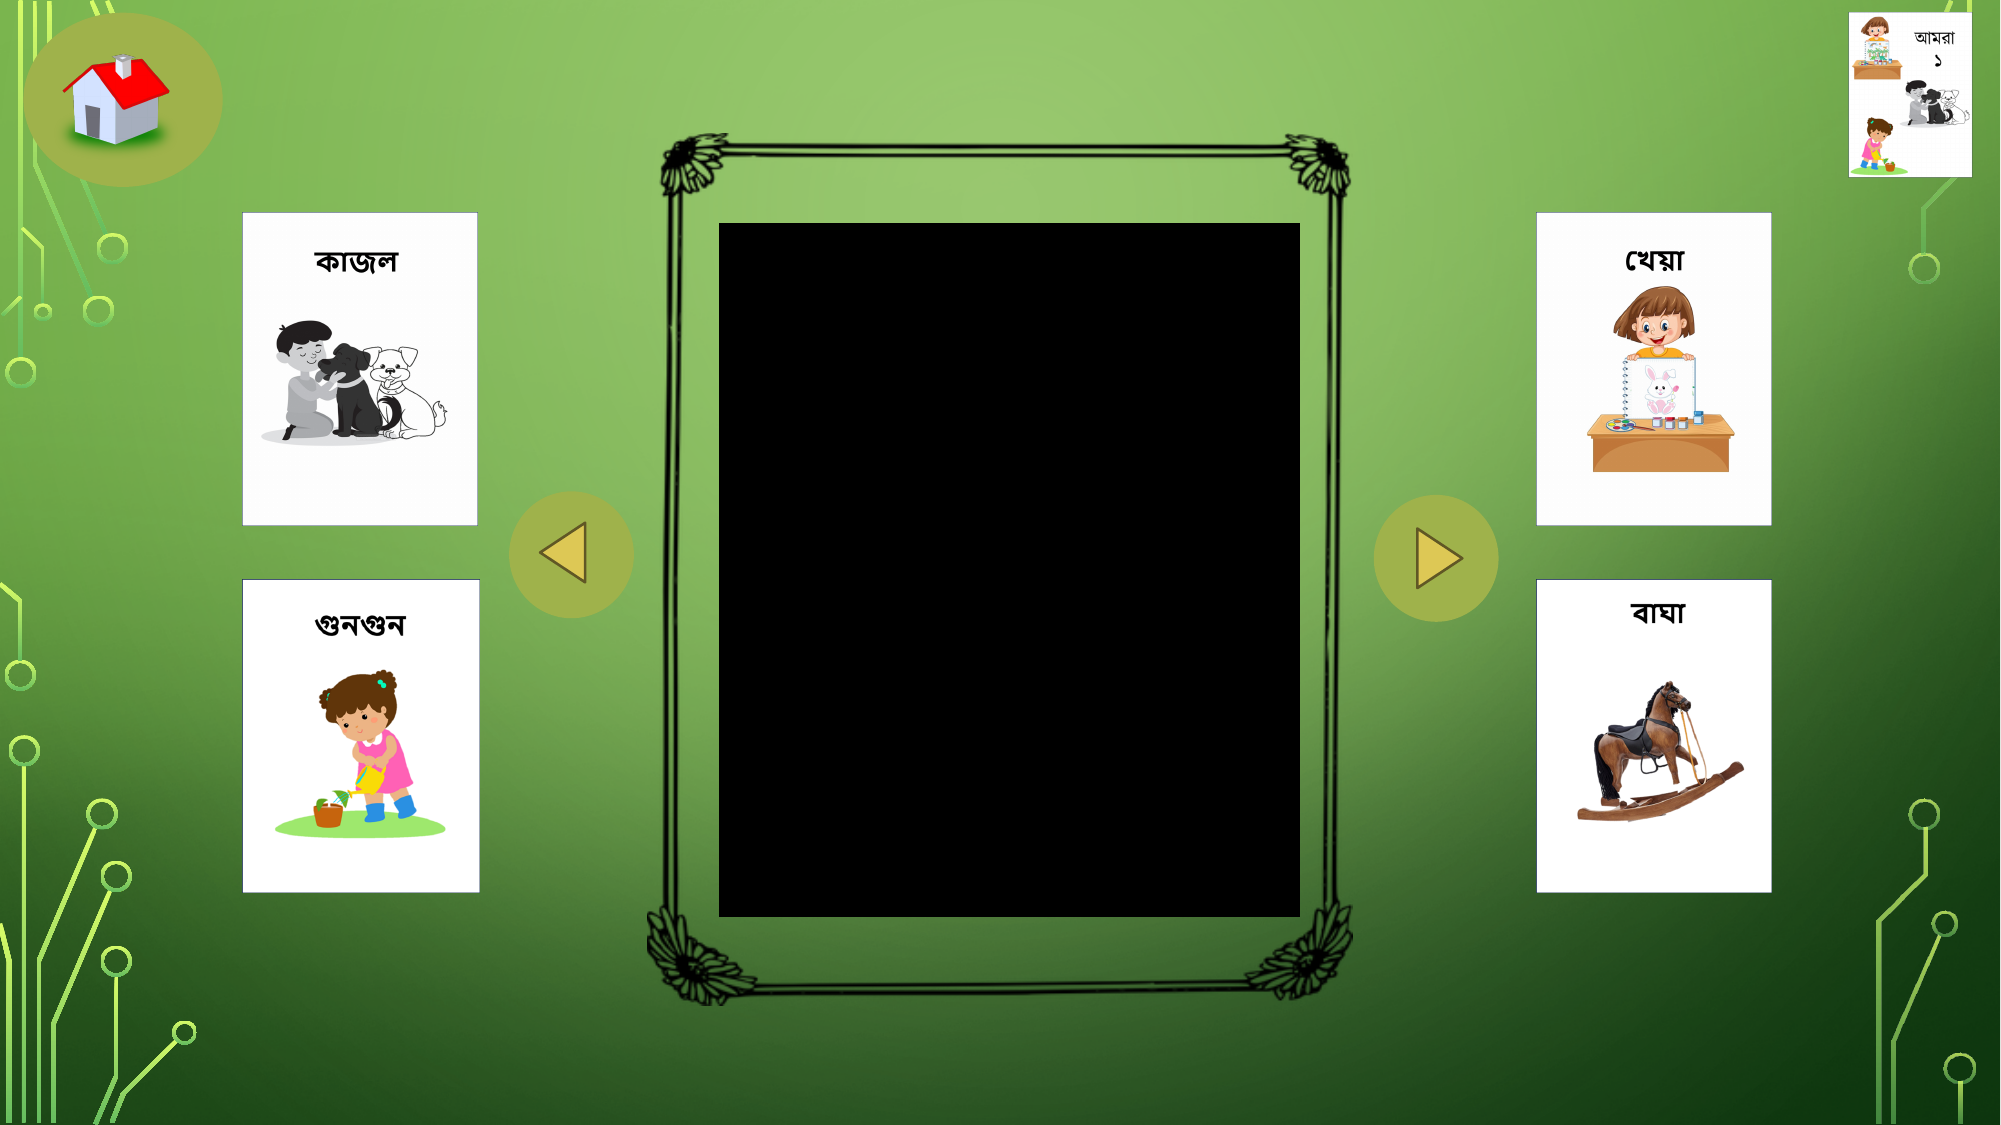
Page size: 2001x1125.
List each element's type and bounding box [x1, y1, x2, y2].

picture [53, 54, 179, 160]
picture [242, 579, 480, 893]
picture [1845, 12, 1979, 187]
text_box [563, 216, 1437, 923]
text_box [514, 496, 629, 613]
picture [647, 133, 1353, 216]
picture [1536, 212, 1772, 526]
picture [242, 212, 478, 526]
picture [1536, 579, 1772, 893]
picture [647, 923, 1353, 1006]
text_box [27, 17, 219, 183]
text_box [1379, 500, 1494, 617]
